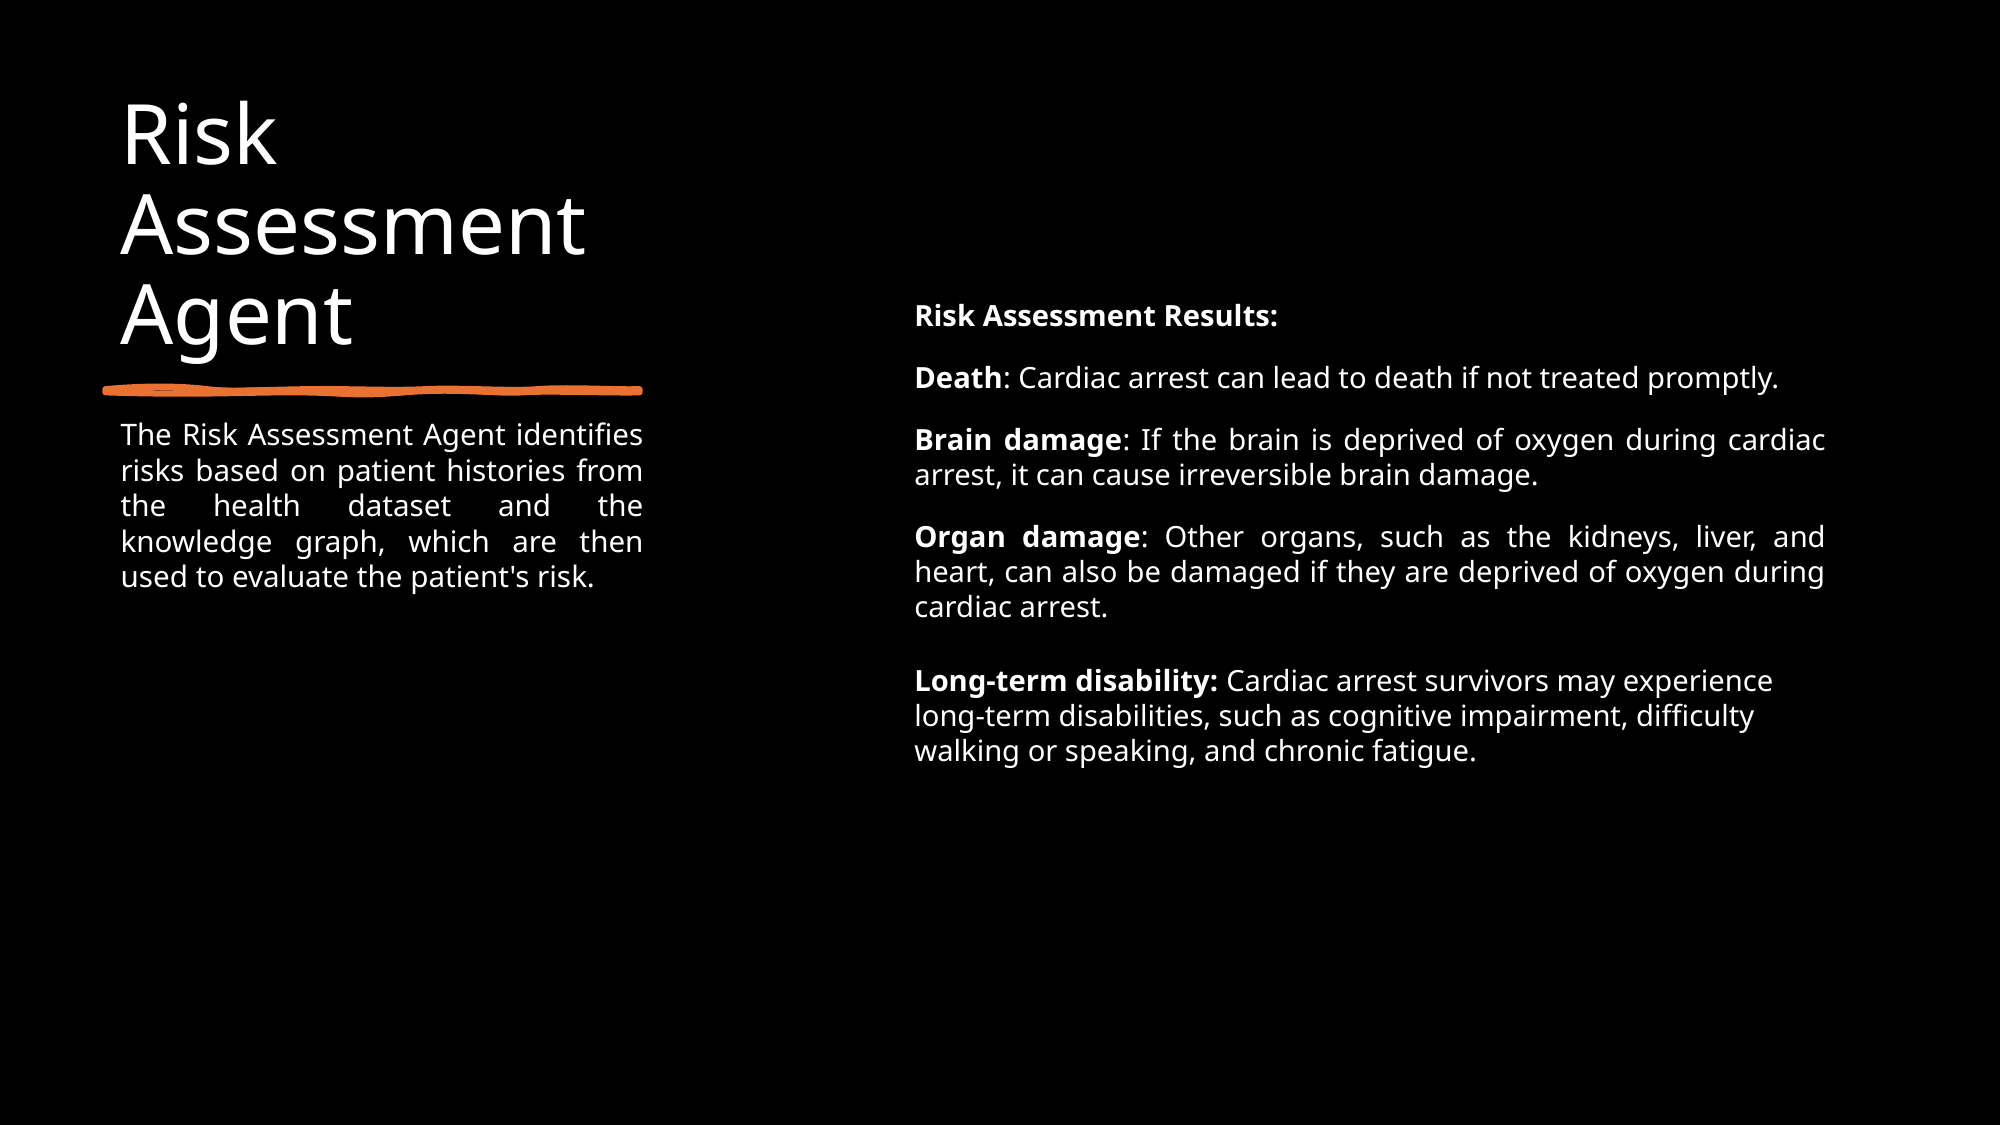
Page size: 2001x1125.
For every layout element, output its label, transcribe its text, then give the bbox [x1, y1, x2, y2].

text_box The Risk Assessment Agent identifies risks based on patient histories from the health dataset and the knowledge graph, which are then used to evaluate the patient's risk. [105, 408, 659, 625]
text_box Risk Assessment Agent [105, 82, 730, 373]
text_box Risk Assessment Results: Death: Cardiac arrest can lead to death if not treated promptly. Brain damage: If the brain is deprived of oxygen during cardiac arrest, it can cause irreversible brain damage. Organ damage: Other organs, such as the kidneys, liver, and heart, can also be damaged if they are deprived of oxygen during cardiac arrest. Long-term disability: Cardiac arrest survivors may experience long-term disabilities, such as cognitive impairment, difficulty walking or speaking, and chronic fatigue. [899, 289, 1842, 746]
text_box [103, 385, 642, 396]
text_box [0, 0, 2000, 1125]
